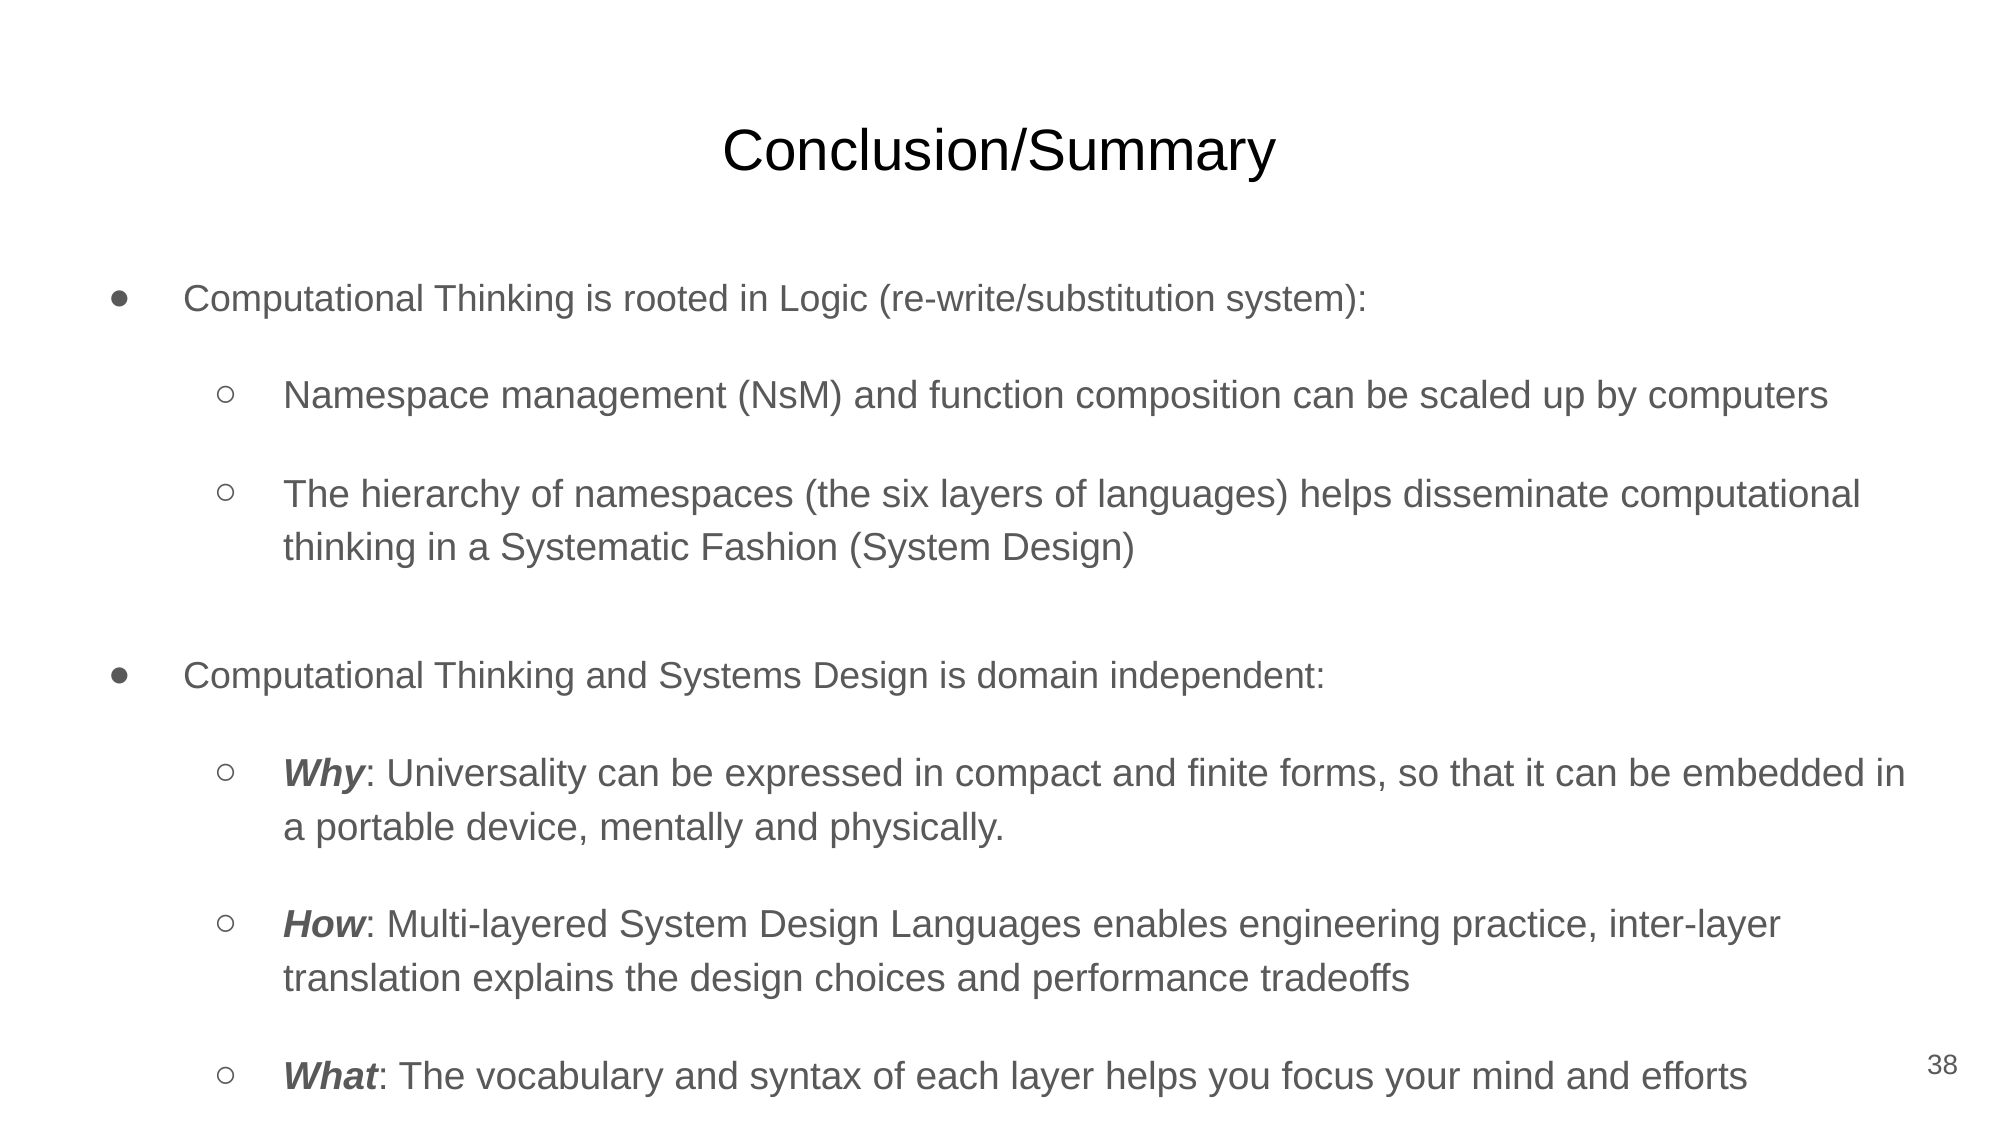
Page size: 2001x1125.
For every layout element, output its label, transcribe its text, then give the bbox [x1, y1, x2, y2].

title Conclusion/Summary [68, 97, 1932, 223]
slide_number 38 [1853, 1019, 1974, 1106]
list Computational Thinking is rooted in Logic (re-write/substitution system): Namespace management (NsM) and function composition can be scaled up by computers The hierarchy of namespaces (the six layers of languages) helps disseminate computational thinking in a Systematic Fashion (System Design) Computational Thinking and Systems Design is domain independent: Why: Universality can be expressed in compact and finite forms, so that it can be embedded in a portable device, mentally and physically. How: Multi-layered System Design Languages enables engineering practice, inter-layer translation explains the design choices and performance tradeoffs What: The vocabulary and syntax of each layer helps you focus your mind and efforts [68, 252, 1932, 1075]
